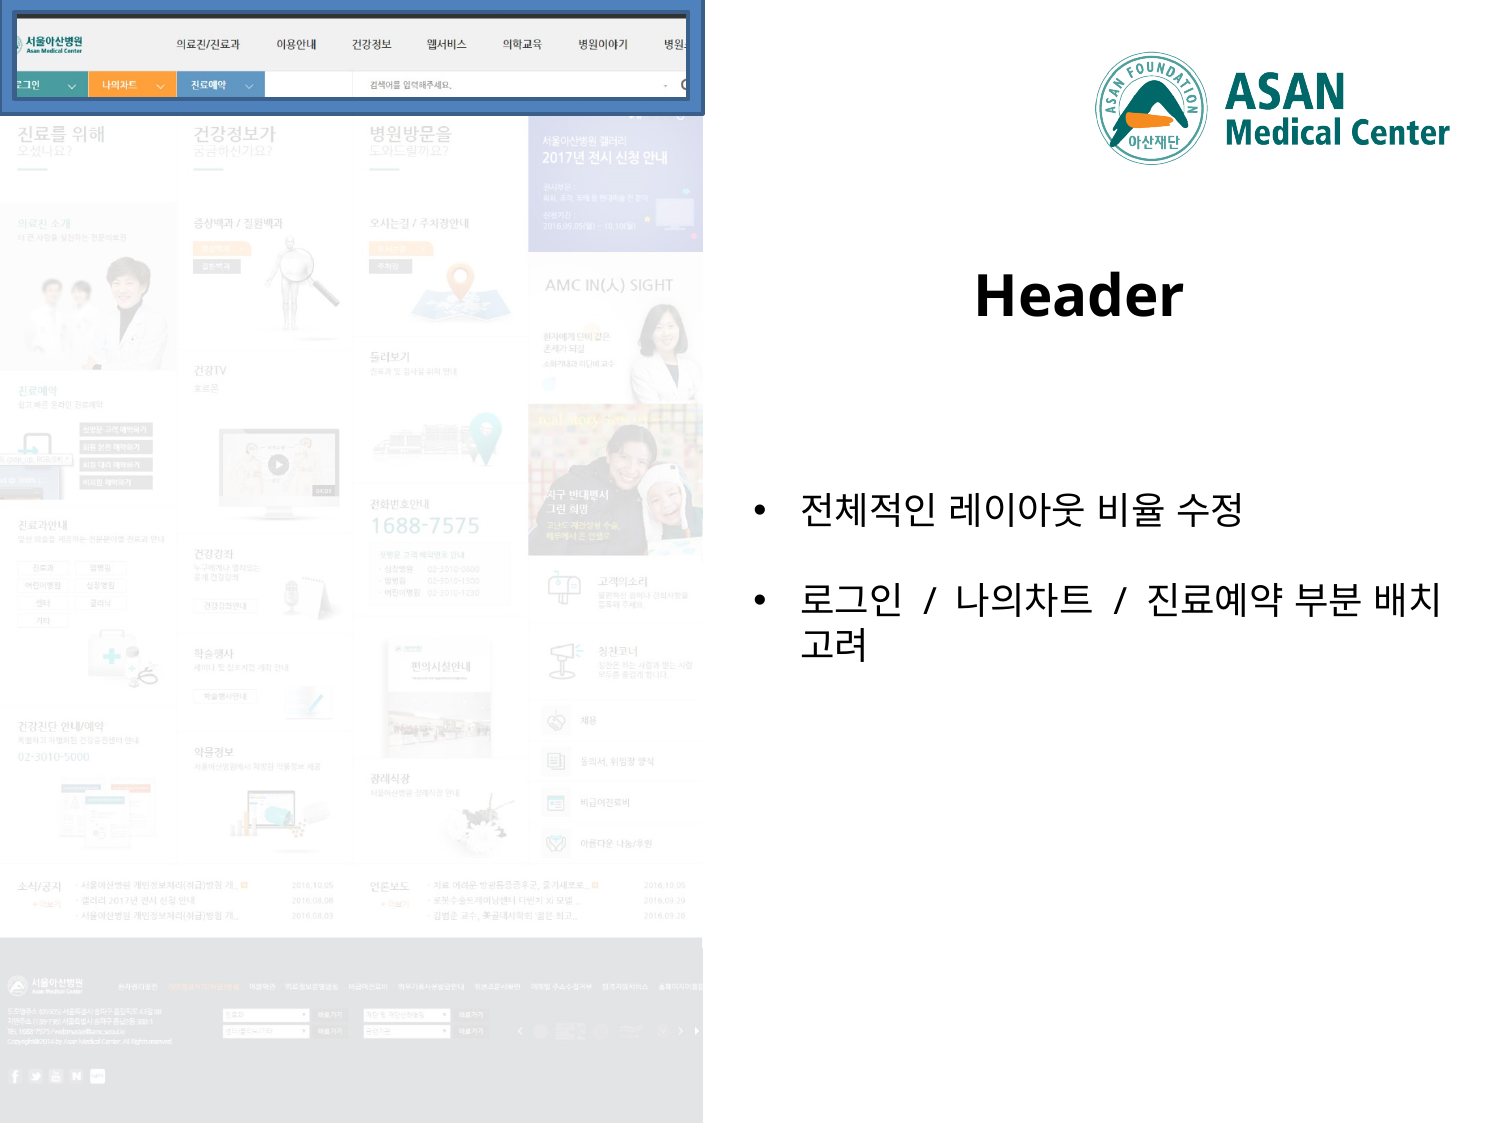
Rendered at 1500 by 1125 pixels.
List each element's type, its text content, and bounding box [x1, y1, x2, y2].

text_box Header [958, 250, 1352, 336]
picture [0, 0, 703, 1123]
picture [1095, 51, 1451, 165]
text_box 전체적인 레이아웃 비율 수정 로그인 / 나의차트 / 진료예약 부분 배치 고려 [738, 479, 1500, 675]
